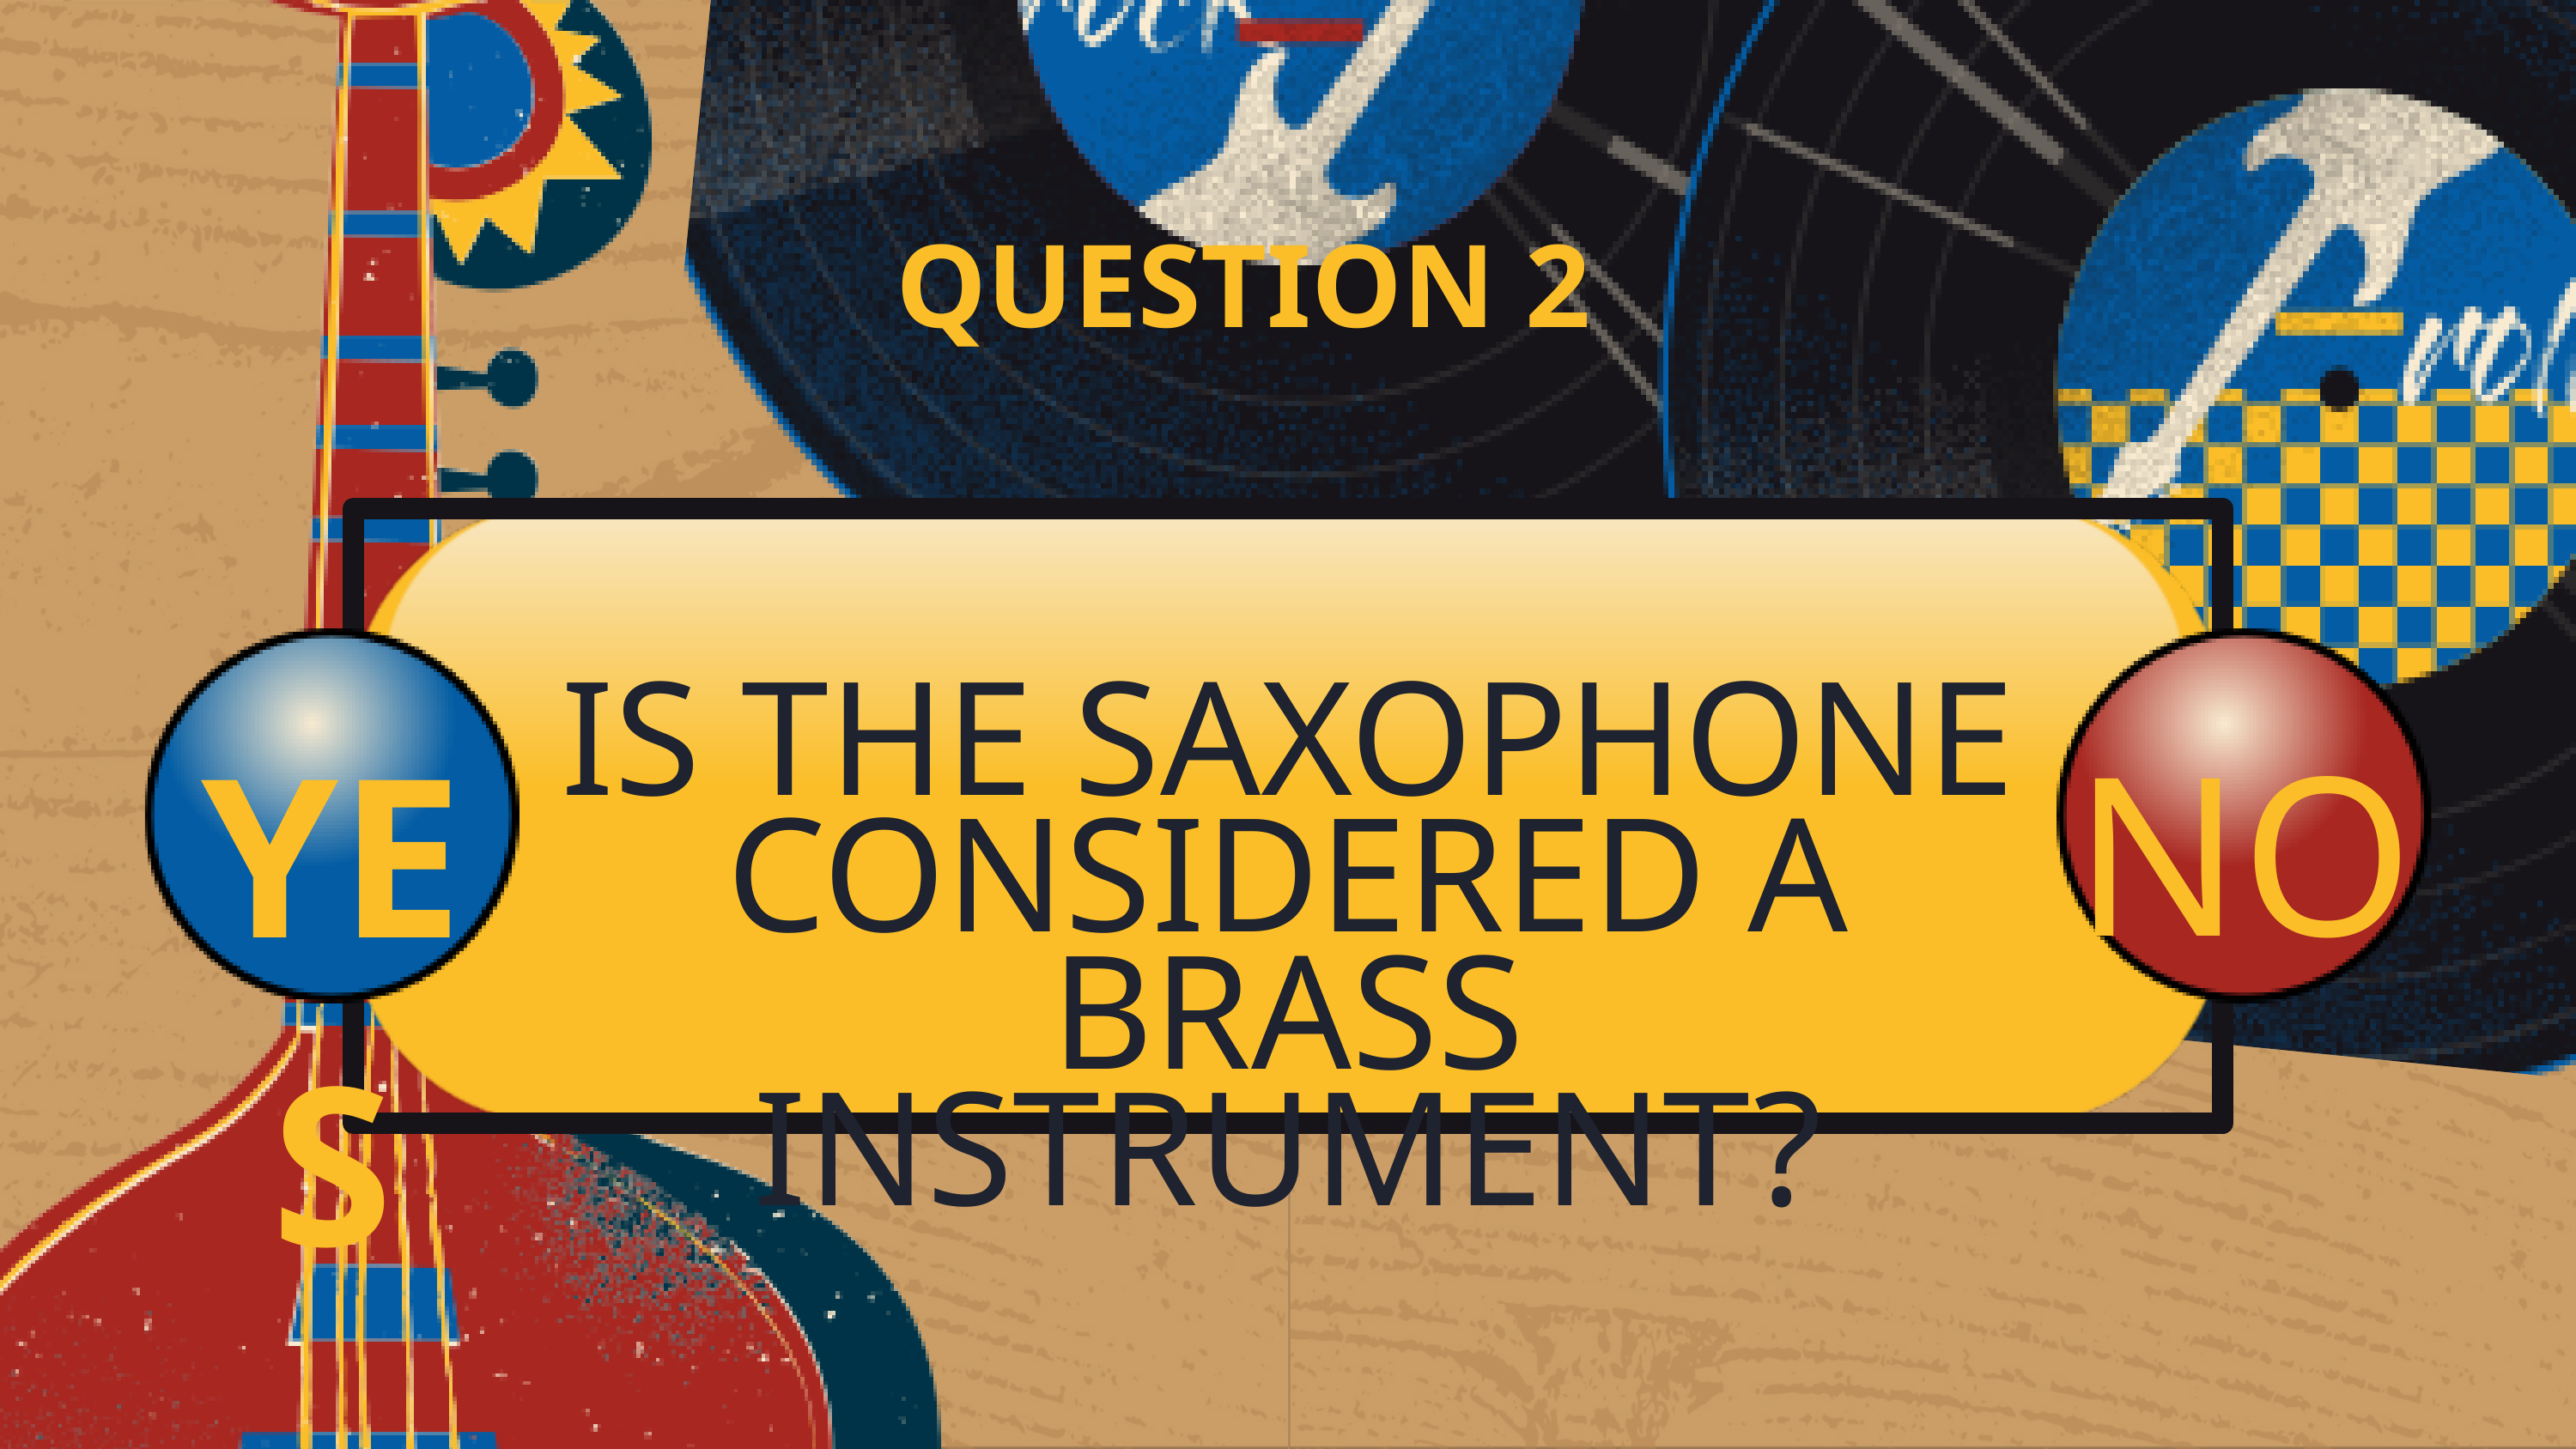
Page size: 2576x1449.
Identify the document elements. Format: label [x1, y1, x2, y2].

text_box [0, 0, 2576, 1449]
text_box [144, 628, 520, 1003]
text_box [2056, 628, 2432, 1003]
